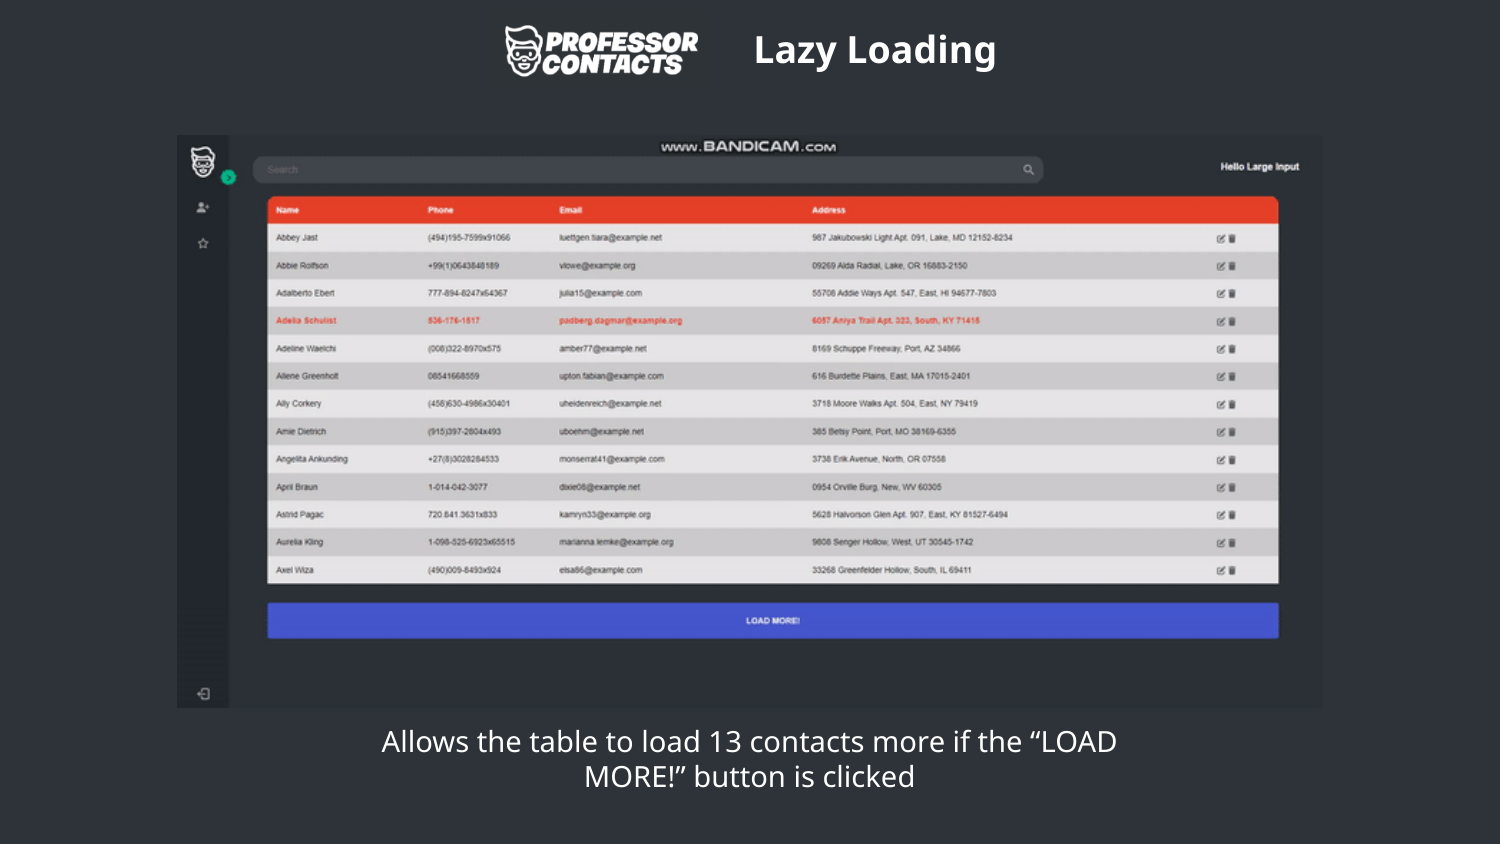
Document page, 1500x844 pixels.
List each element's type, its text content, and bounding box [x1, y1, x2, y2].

text_box Lazy Loading [738, 10, 1033, 86]
picture [489, 8, 710, 89]
text_box Allows the table to load 13 contacts more if the “LOAD MORE!” button is clicked [340, 717, 1160, 808]
picture [177, 135, 1323, 709]
